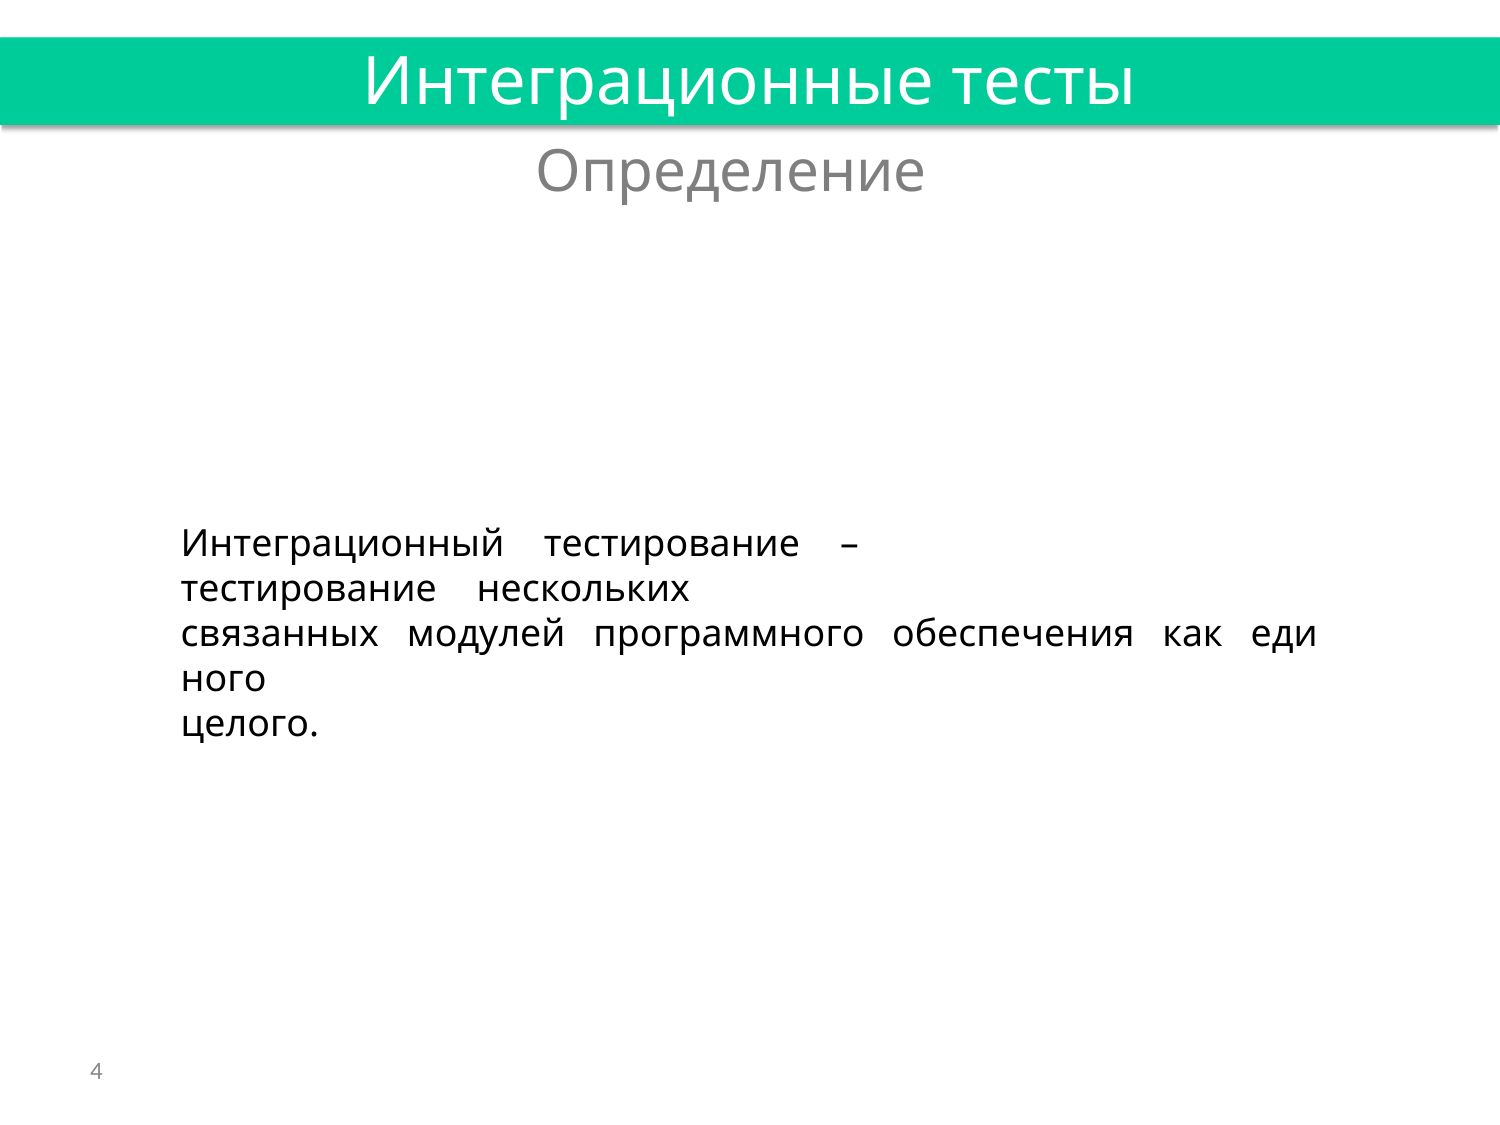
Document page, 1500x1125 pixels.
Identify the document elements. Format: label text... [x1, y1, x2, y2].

picture [0, 31, 1500, 138]
text_box Интеграционныйтестирование–тестированиенескольких связанныхмодулейпрограммногообеспечениякакединого целого. [180, 518, 1319, 744]
text_box Интеграционные тесты Определение [362, 145, 1137, 204]
text_box 4 [89, 1054, 103, 1085]
